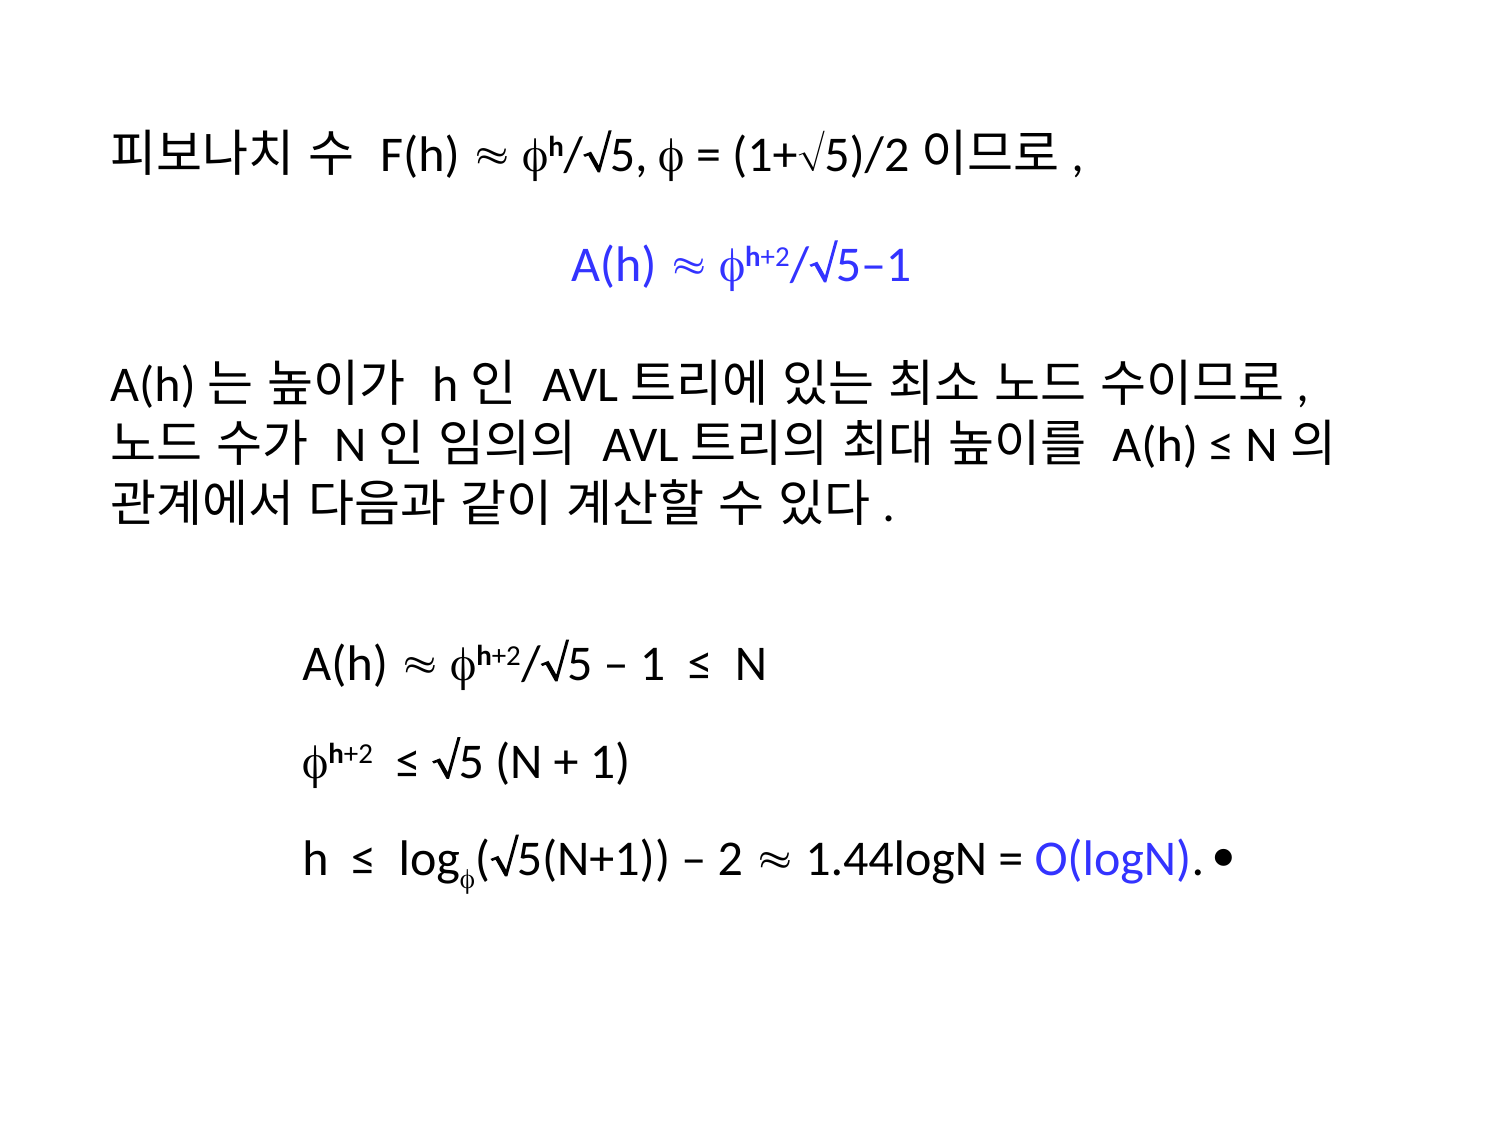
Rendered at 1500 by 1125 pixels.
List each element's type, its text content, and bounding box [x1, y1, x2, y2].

text_box 피보나치 수 F(h)  h/5,  = (1+5)/2이므로, A(h)  h+2/5–1 A(h)는 높이가 h인 AVL트리에 있는 최소 노드 수이므로, 노드 수가 N인 임의의 AVL트리의 최대 높이를 A(h) ≤ N의 관계에서 다음과 같이 계산할 수 있다. [95, 114, 1387, 539]
text_box A(h)  h+2/5 – 1 ≤ N h+2 ≤ 5 (N + 1) h ≤ log(5(N+1)) – 2  1.44logN = O(logN).  [287, 623, 1352, 902]
